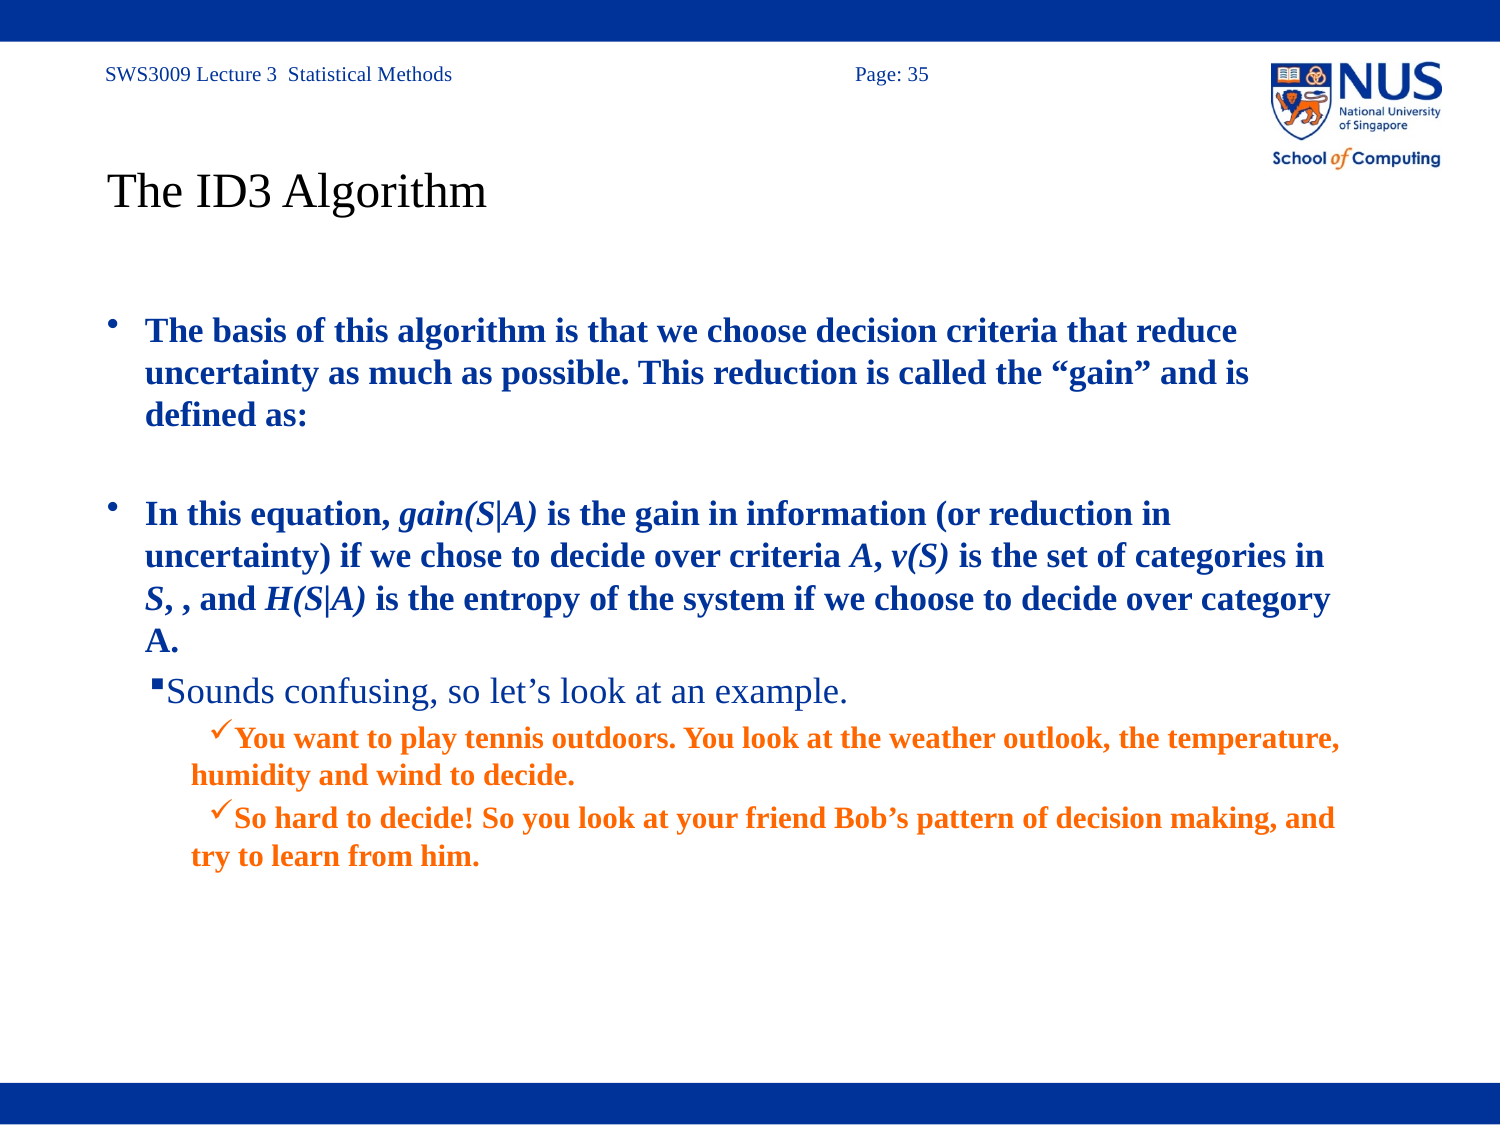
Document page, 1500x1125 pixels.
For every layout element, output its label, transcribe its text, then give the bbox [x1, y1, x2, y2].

picture [1271, 61, 1442, 171]
title The ID3 Algorithm [90, 93, 1160, 282]
